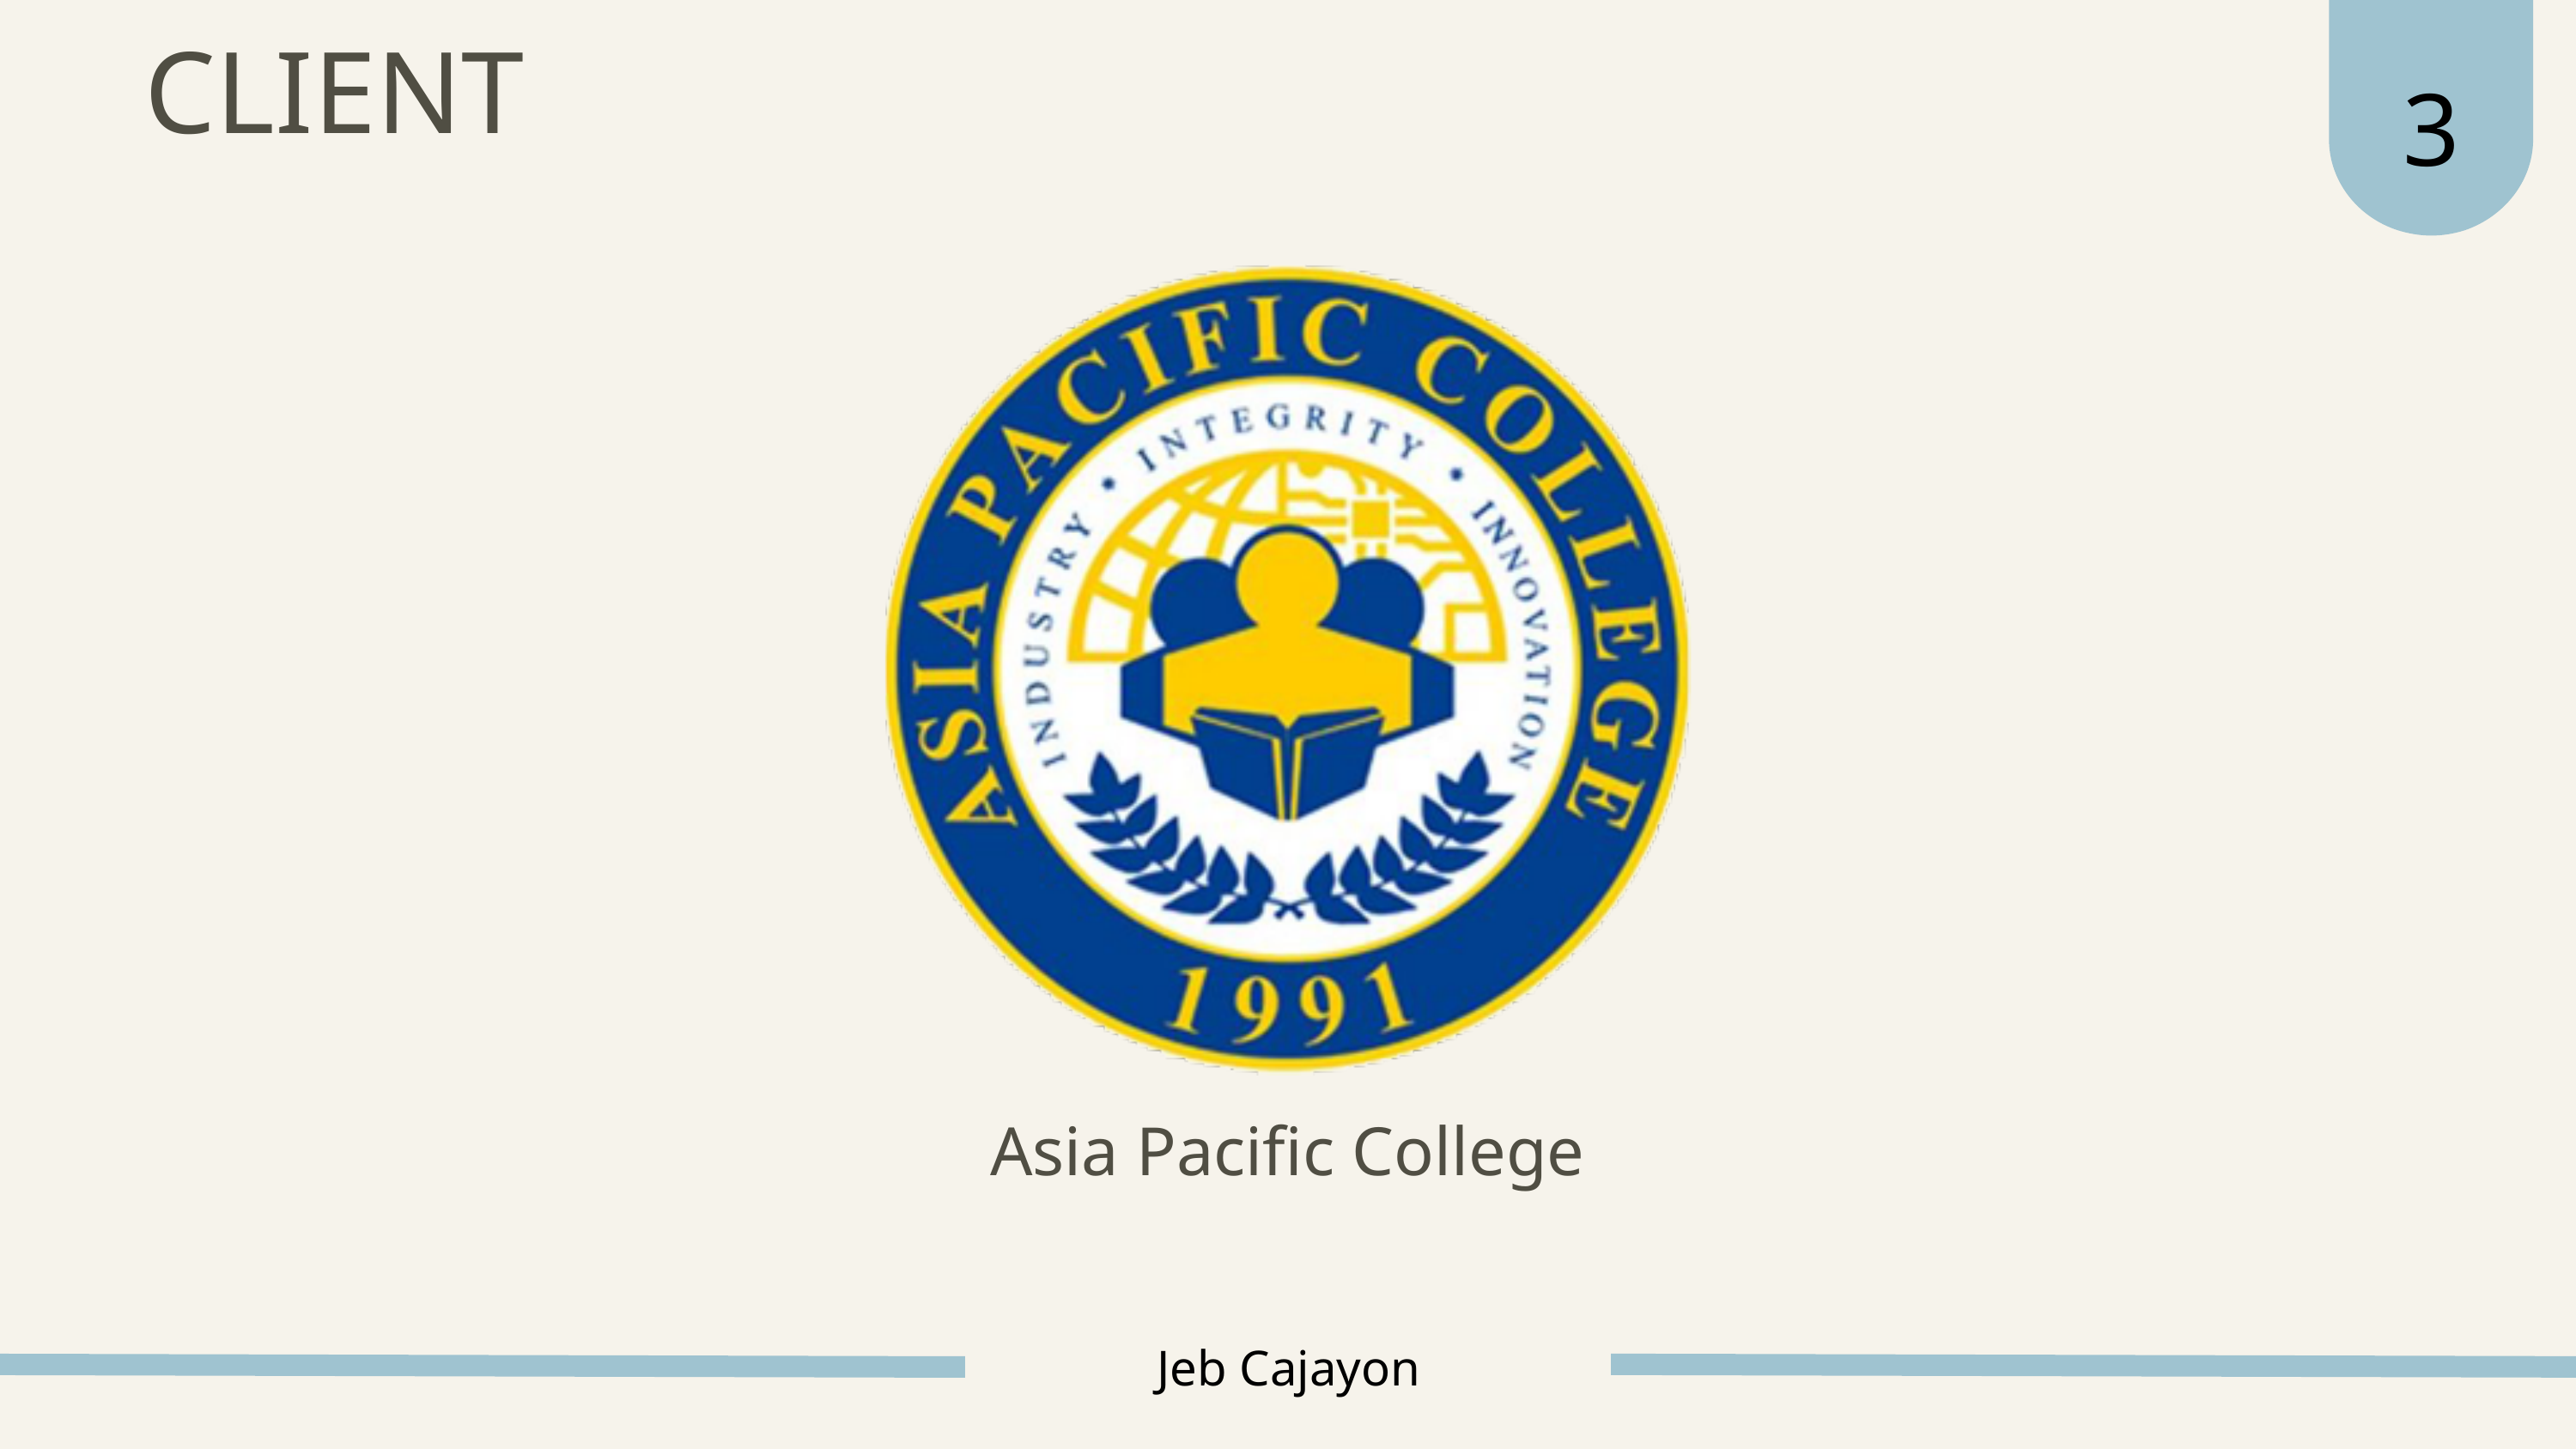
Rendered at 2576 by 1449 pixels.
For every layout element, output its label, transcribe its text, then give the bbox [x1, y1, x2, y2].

text_box [884, 264, 1692, 1076]
text_box Jeb Cajayon [804, 1327, 1774, 1396]
text_box CLIENT [144, 0, 1550, 156]
text_box Asia Pacific College [0, 1095, 2576, 1190]
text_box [2320, 0, 2542, 236]
